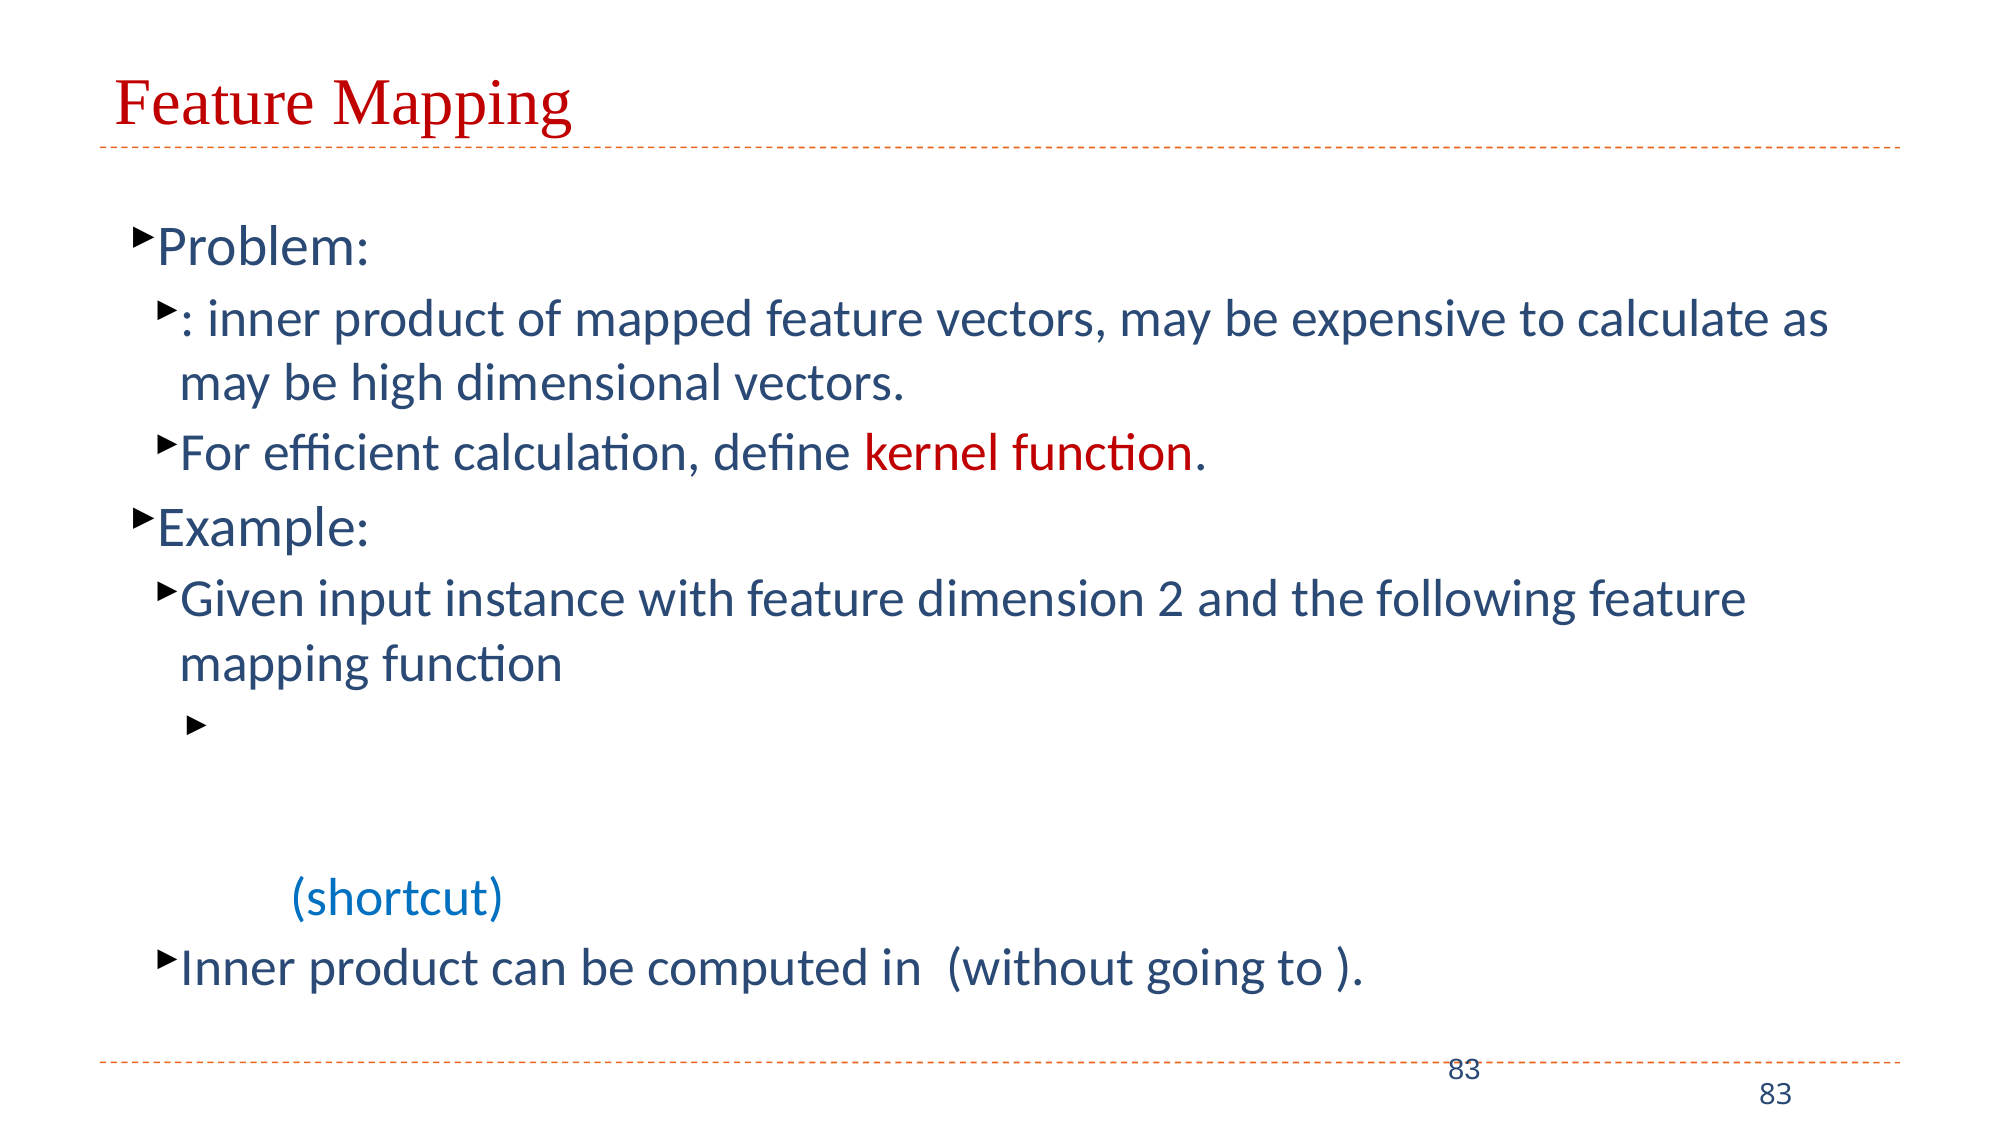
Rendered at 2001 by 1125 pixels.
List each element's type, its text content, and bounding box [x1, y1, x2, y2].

slide_number 83 [1433, 1042, 1900, 1103]
title Feature Mapping [99, 24, 1900, 146]
